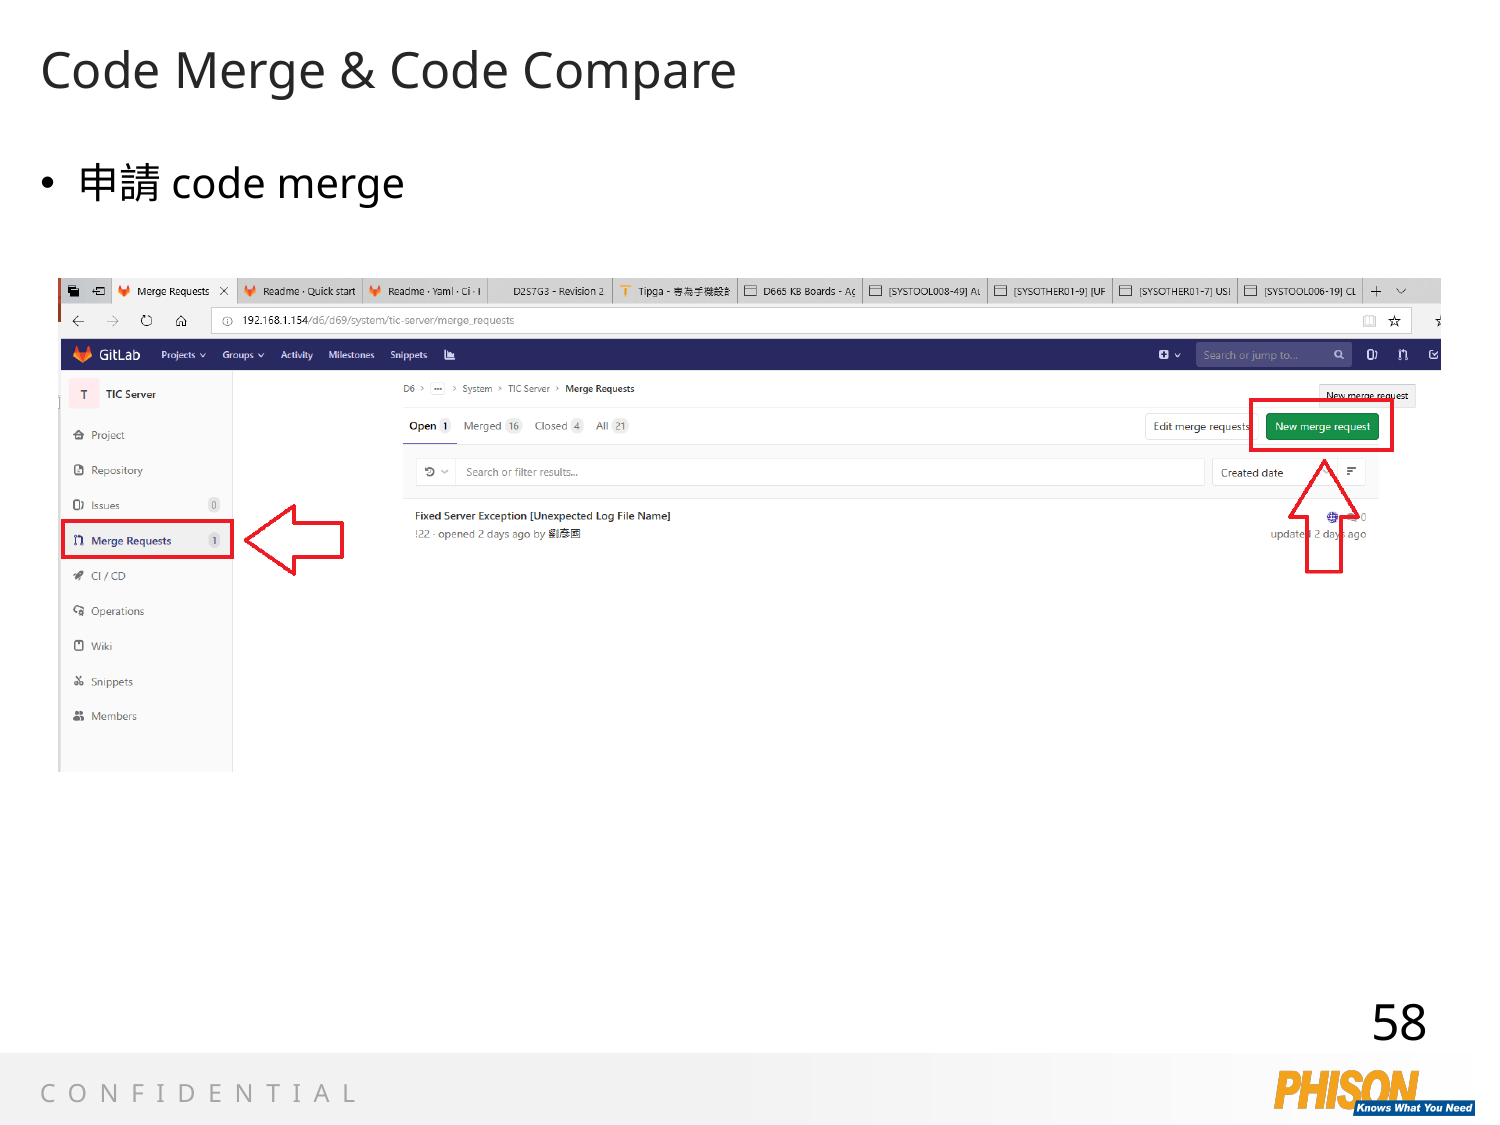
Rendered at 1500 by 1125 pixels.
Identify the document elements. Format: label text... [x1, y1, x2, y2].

picture [58, 278, 1441, 772]
slide_number 58 [1105, 982, 1443, 1043]
list 申請code merge [25, 154, 1475, 1008]
title Code Merge & Code Compare [25, 20, 1475, 125]
picture [1274, 1070, 1475, 1116]
